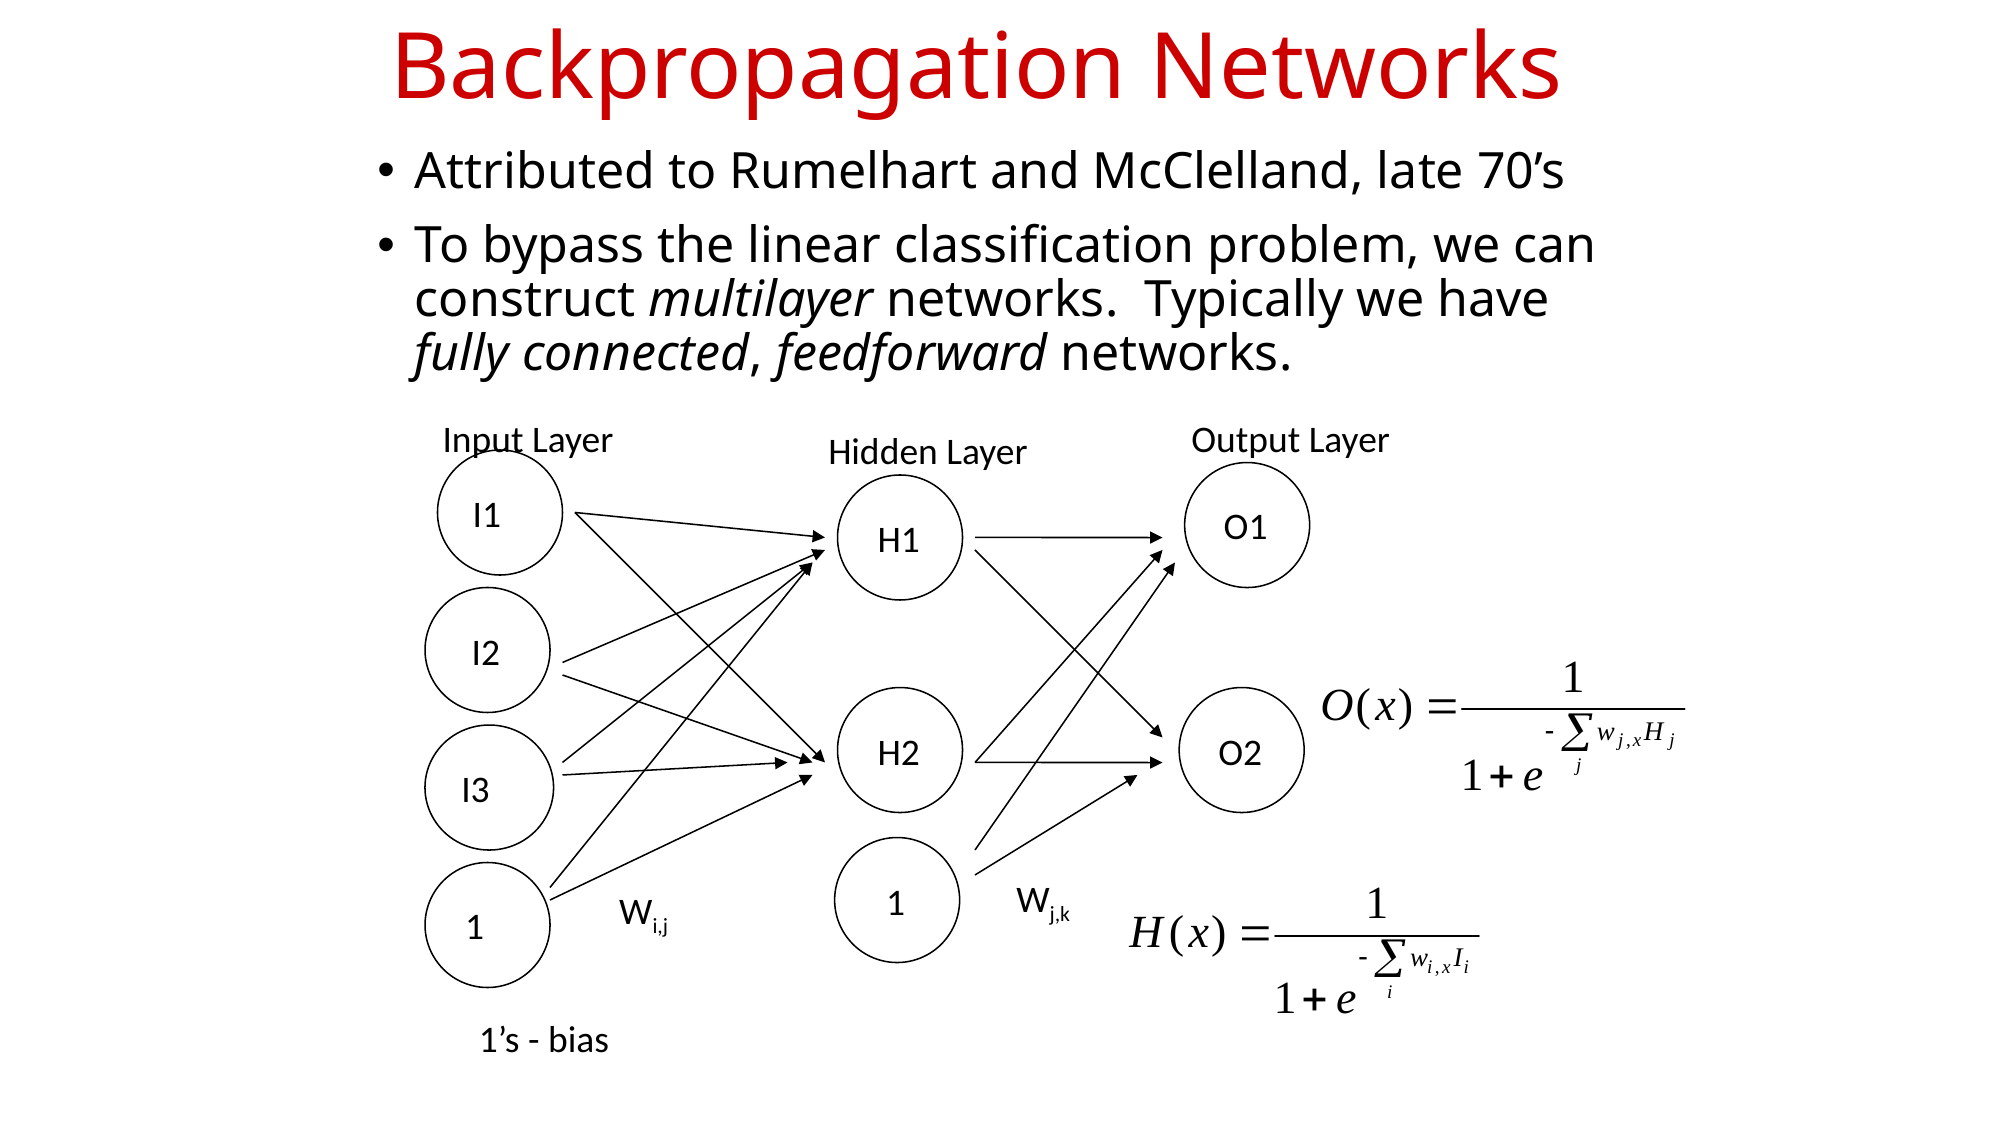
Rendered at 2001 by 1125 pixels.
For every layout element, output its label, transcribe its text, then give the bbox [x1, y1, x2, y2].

text_box O1 [1208, 495, 1283, 555]
text_box [974, 562, 1175, 851]
text_box [425, 862, 551, 988]
text_box I3 [446, 757, 505, 818]
text_box H2 [862, 720, 935, 780]
text_box [1184, 468, 1310, 588]
text_box Wj,k [987, 867, 1100, 933]
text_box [1315, 647, 1696, 802]
text_box [425, 587, 551, 713]
text_box [576, 512, 826, 543]
text_box [729, 667, 826, 763]
text_box Hidden Layer [813, 420, 1043, 480]
text_box [834, 837, 960, 963]
text_box Wi,j [587, 879, 700, 946]
text_box H1 [862, 507, 935, 568]
text_box [975, 549, 1163, 762]
text_box [687, 718, 813, 765]
text_box [837, 687, 963, 813]
text_box [562, 562, 813, 763]
text_box [974, 531, 1163, 544]
text_box 1’s - bias [464, 1007, 625, 1068]
text_box O2 [1203, 720, 1277, 780]
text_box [1121, 874, 1491, 1025]
text_box [1179, 687, 1305, 813]
text_box [562, 549, 826, 663]
text_box [1098, 673, 1163, 738]
text_box [562, 756, 788, 776]
text_box I2 [456, 620, 515, 680]
text_box [837, 480, 963, 601]
text_box [1037, 756, 1163, 769]
text_box 1 [871, 870, 920, 930]
text_box Input Layer [427, 407, 629, 468]
title Backpropagation Networks [375, 0, 1650, 138]
text_box [593, 774, 813, 879]
list Attributed to Rumelhart and McClelland, late 70’s To bypass the linear classification problem, we can construct multilayer networks. Typically we have fully connected, feedforward networks. [362, 137, 1638, 450]
text_box 1 [450, 895, 499, 955]
text_box [974, 774, 1138, 876]
text_box Output Layer [1176, 407, 1405, 468]
text_box [424, 725, 554, 851]
text_box I1 [457, 482, 517, 543]
text_box [437, 468, 563, 576]
